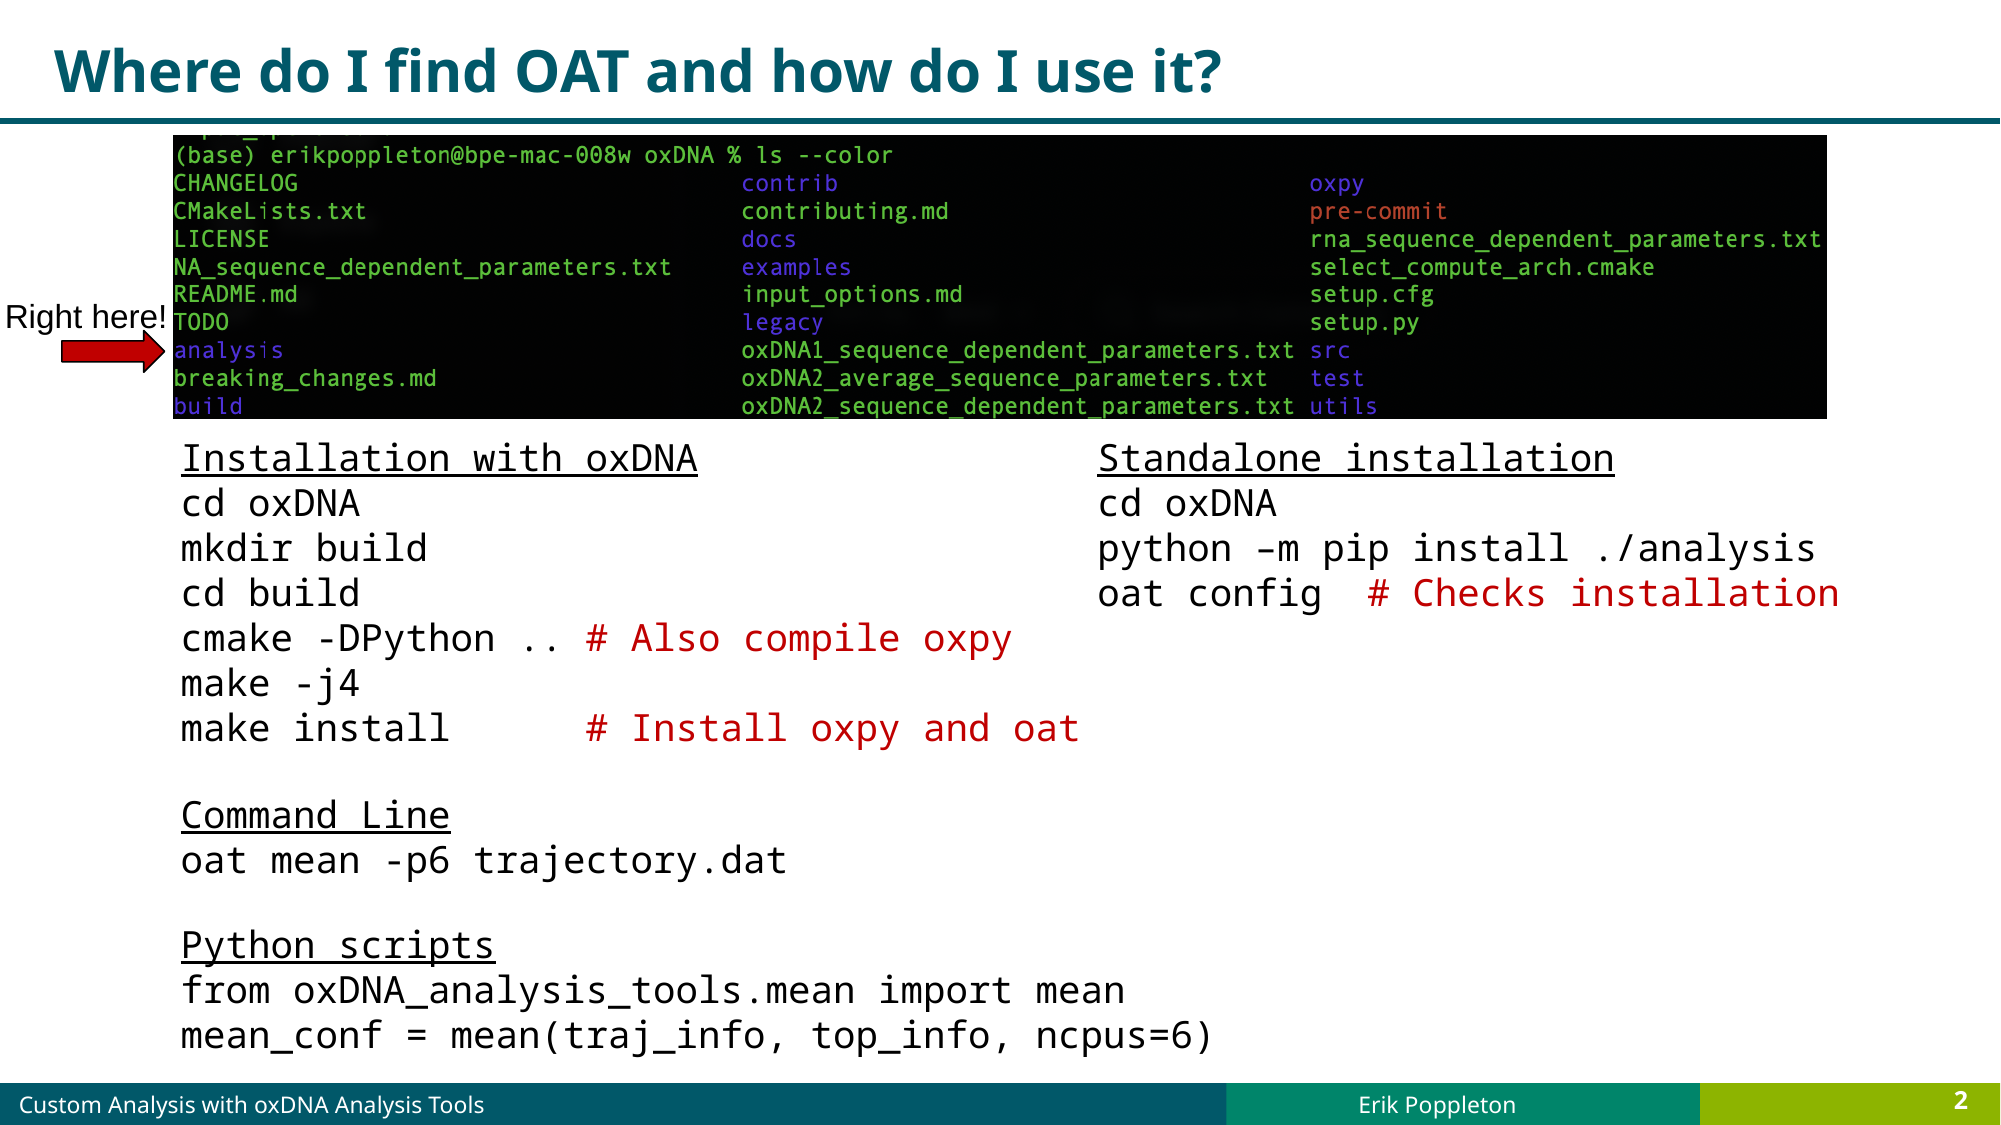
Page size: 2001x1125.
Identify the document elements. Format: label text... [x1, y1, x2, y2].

slide_number 2 [1944, 1078, 1977, 1125]
picture [173, 135, 1827, 419]
text_box Installation with oxDNA cd oxDNA mkdir build cd build cmake -DPython .. # Also compile oxpy make -j4 make install # Install oxpy and oat [173, 426, 1089, 756]
text_box Command Line oat mean -p6 trajectory.dat [173, 783, 819, 889]
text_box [0, 287, 177, 373]
text_box Python scripts from oxDNA_analysis_tools.mean import mean mean_conf = mean(traj_info, top_info, ncpus=6) [173, 913, 1224, 1063]
text_box Standalone installation cd oxDNA python –m pip install ./analysis oat config # Checks installation [1089, 426, 1848, 621]
title Where do I find OAT and how do I use it? [46, 1, 1848, 137]
